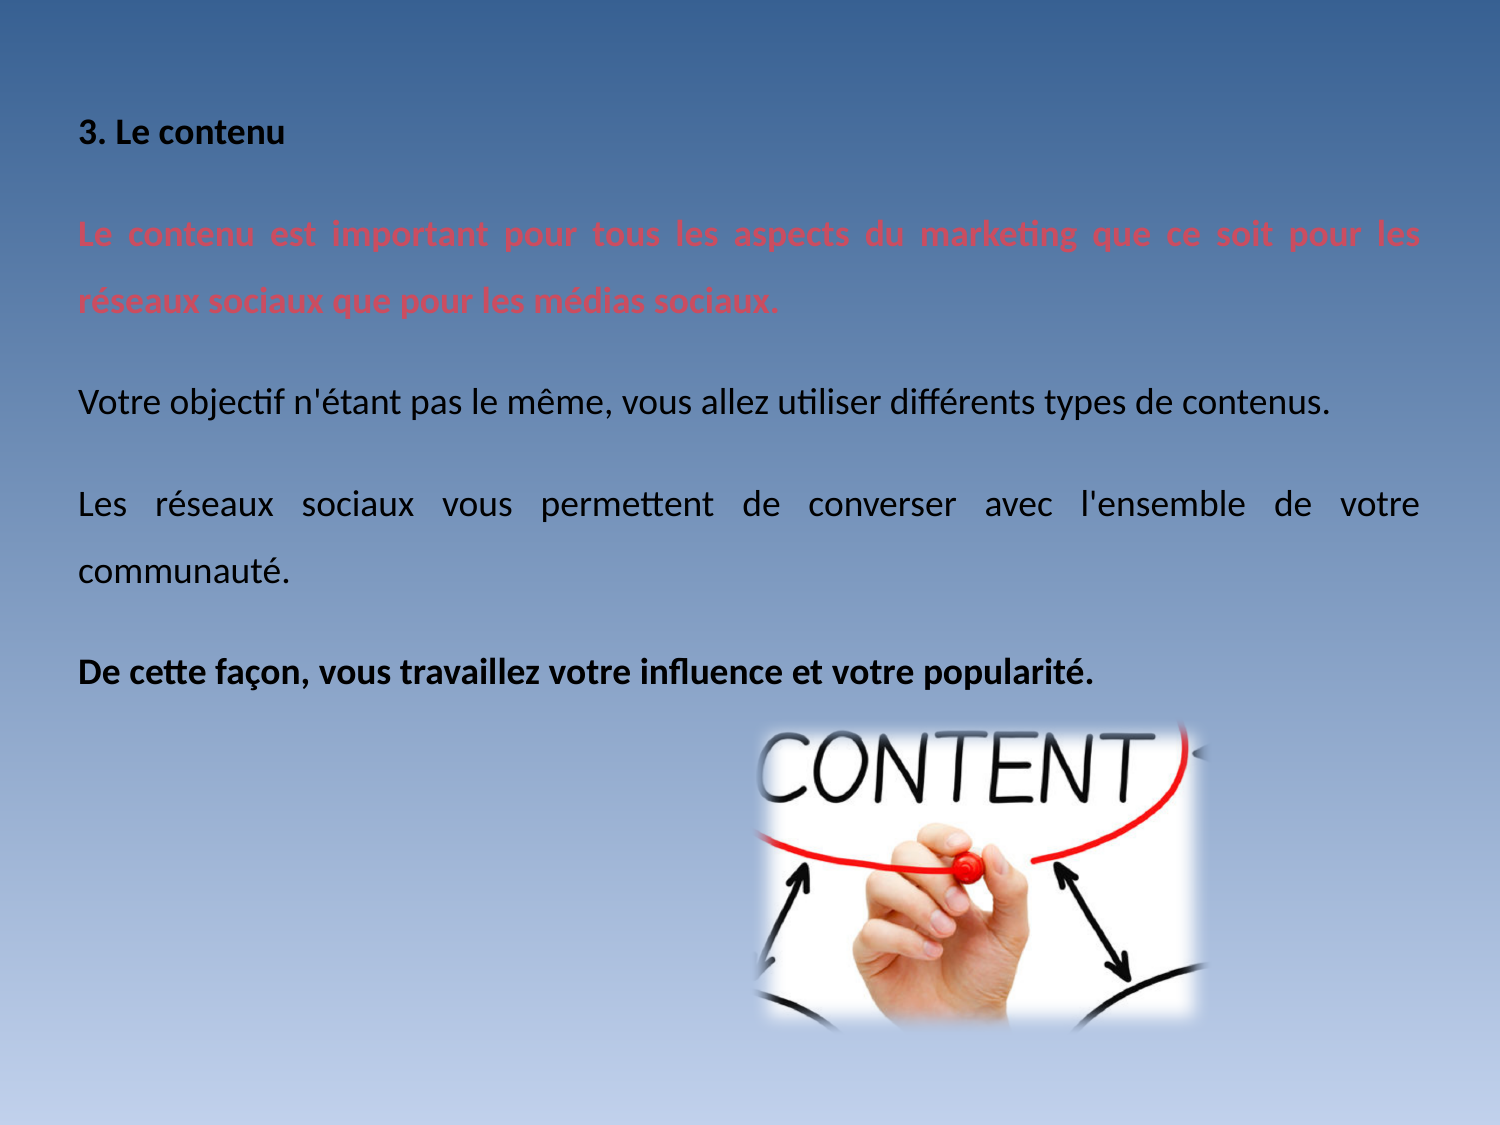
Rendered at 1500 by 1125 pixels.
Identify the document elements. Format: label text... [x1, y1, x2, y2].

picture [749, 717, 1212, 1036]
text_box 3. Le contenu Le contenu est important pour tous les aspects du marketing que ce soit pour les réseaux sociaux que pour les médias sociaux. Votre objectif n'étant pas le même, vous allez utiliser différents types de contenus. Les réseaux sociaux vous permettent de converser avec l'ensemble de votre communauté. De cette façon, vous travaillez votre influence et votre popularité. [63, 77, 1437, 734]
